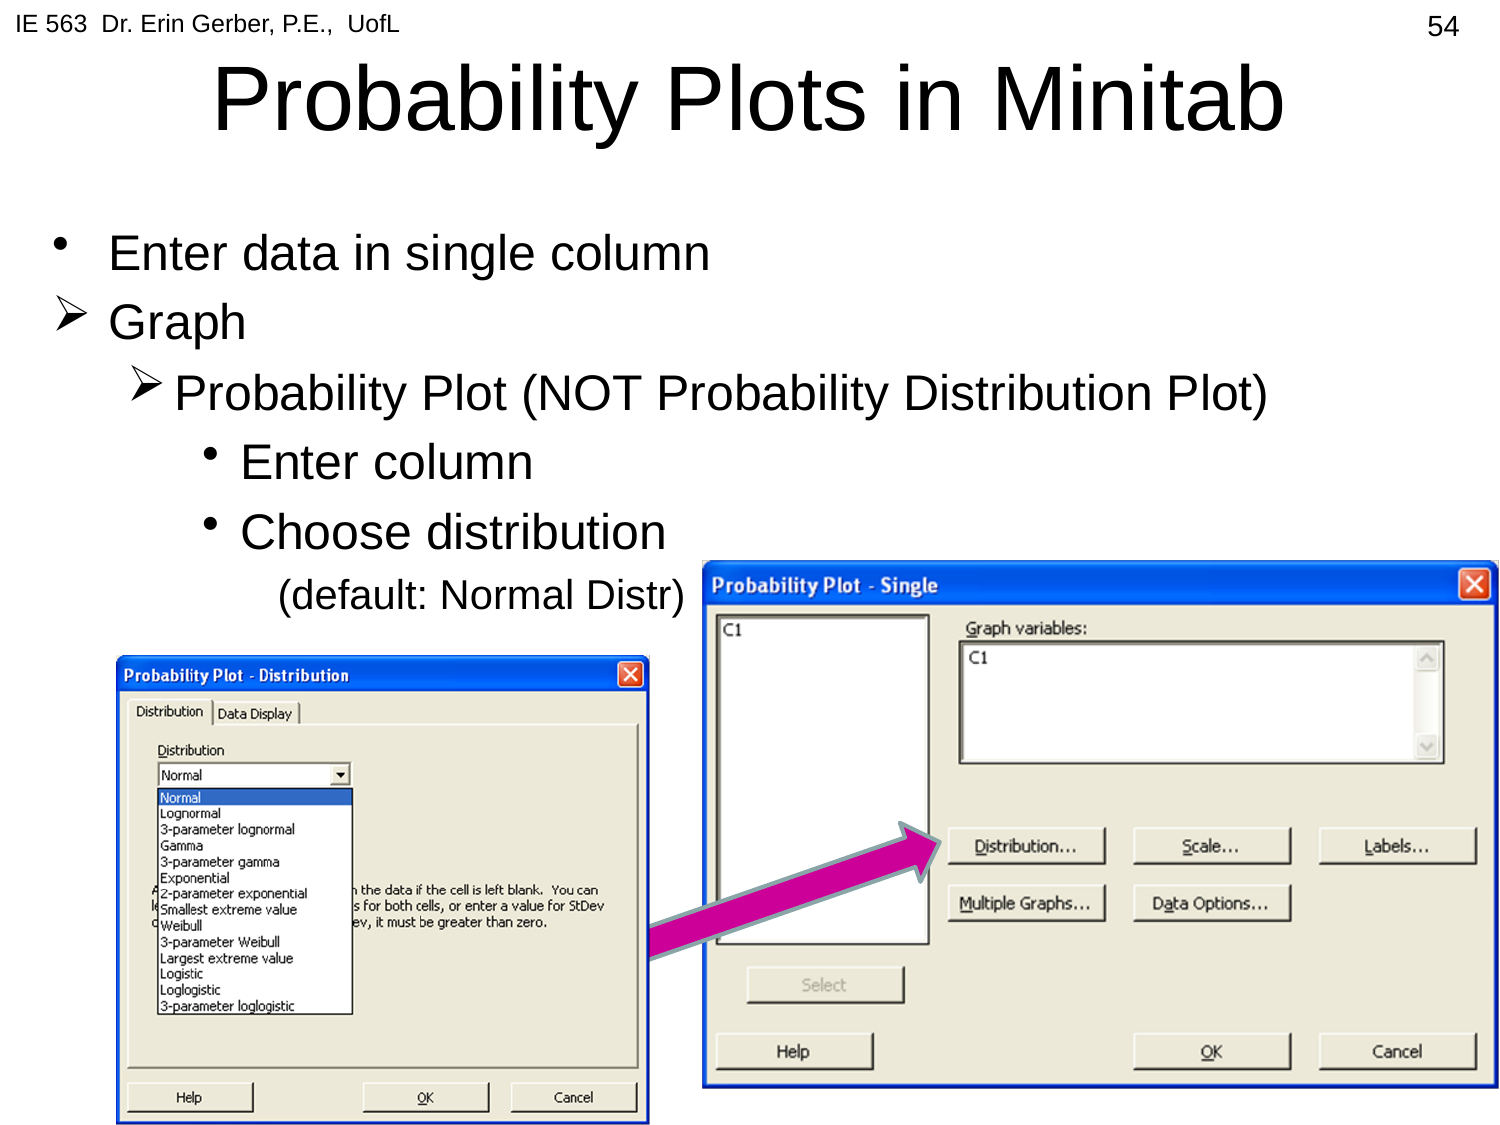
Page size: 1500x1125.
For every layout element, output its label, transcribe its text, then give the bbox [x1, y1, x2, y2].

picture [113, 652, 651, 1125]
list Enter data in single column Graph Probability Plot (NOT Probability Distribution Plot) Enter column Choose distribution (default: Normal Distr) [37, 212, 1438, 888]
title Probability Plots in Minitab [74, 0, 1426, 188]
picture [699, 556, 1500, 1091]
text_box [654, 908, 694, 961]
footer IE 563 Dr. Erin Gerber, P.E., UofL [0, 0, 626, 79]
slide_number 54 [1124, 0, 1476, 79]
